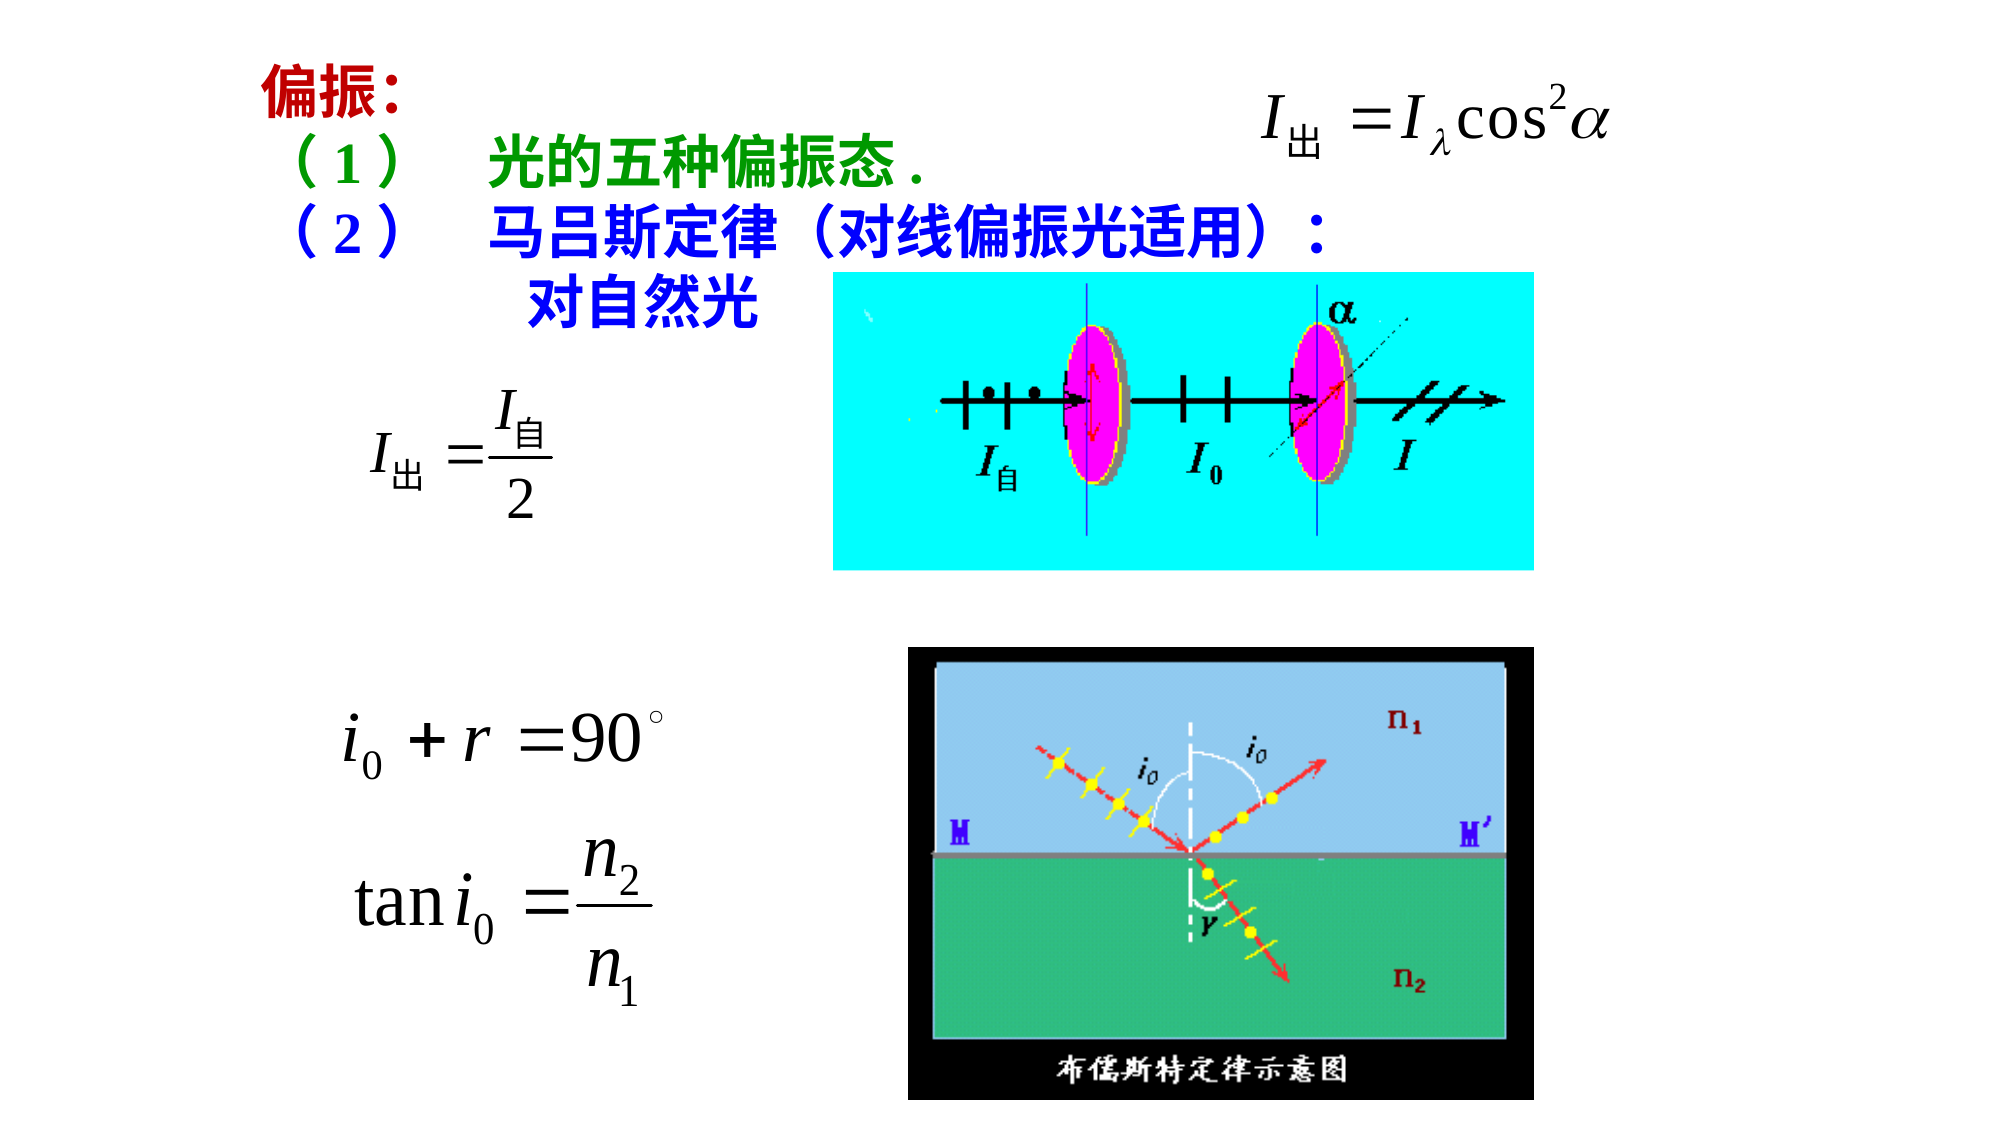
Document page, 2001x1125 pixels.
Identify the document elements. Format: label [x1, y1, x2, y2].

picture [908, 647, 1534, 1100]
text_box [341, 801, 667, 1024]
text_box [246, 47, 1623, 584]
text_box [331, 683, 678, 798]
